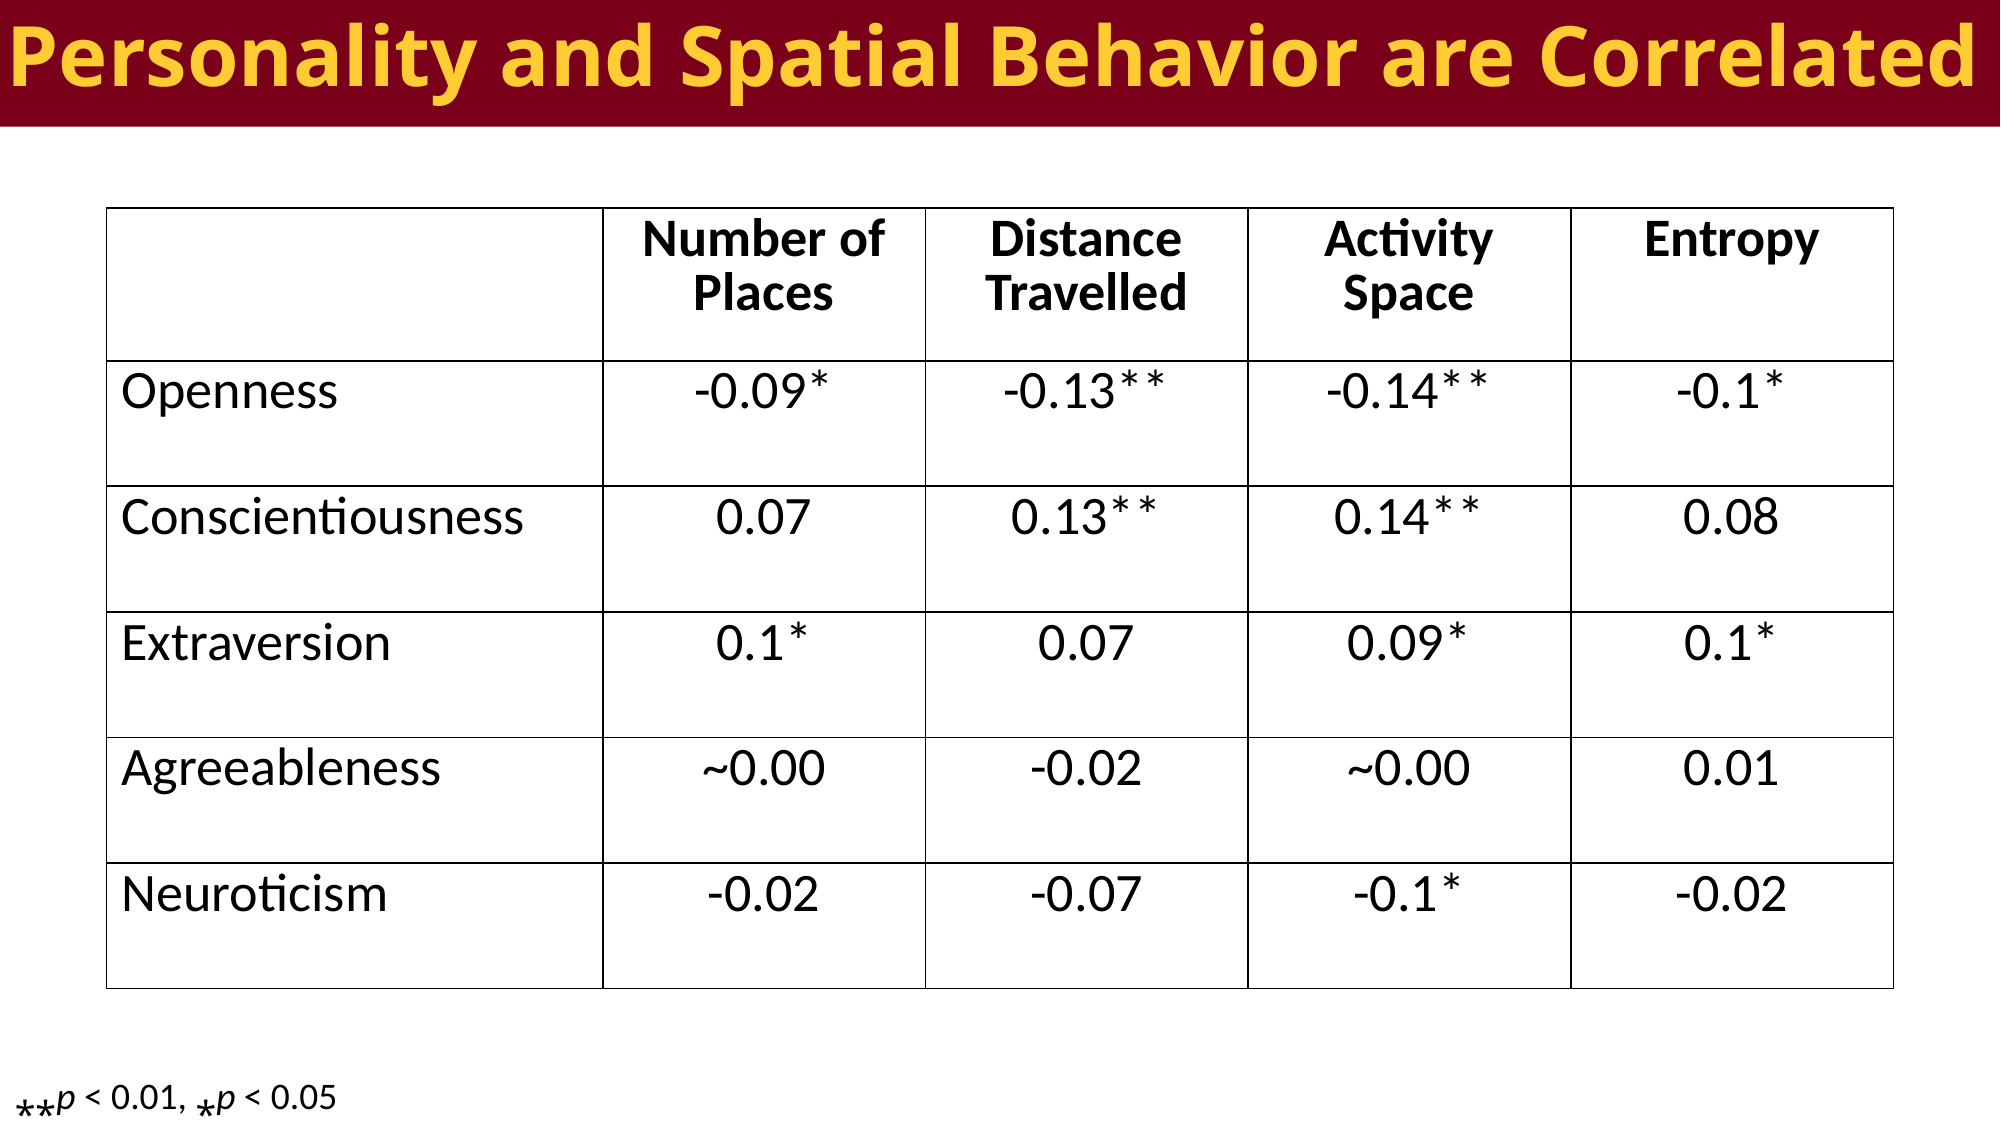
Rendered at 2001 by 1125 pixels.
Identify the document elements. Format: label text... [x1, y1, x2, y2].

table_cell -0.07 [926, 864, 1247, 988]
table_cell Extraversion [107, 613, 602, 737]
table_cell -0.02 [926, 738, 1247, 862]
table_header Entropy [1572, 209, 1893, 360]
table_cell Agreeableness [107, 738, 602, 862]
table_cell -0.1* [1249, 864, 1570, 988]
table_cell 0.07 [604, 487, 925, 611]
table_cell -0.02 [604, 864, 925, 988]
table_cell ~0.00 [1249, 738, 1570, 862]
table_cell Neuroticism [107, 864, 602, 988]
table_cell -0.14** [1249, 362, 1570, 485]
table_cell -0.13** [926, 362, 1247, 485]
table_header Distance Travelled [926, 209, 1247, 360]
table_header Activity Space [1249, 209, 1570, 360]
table_cell 0.13** [926, 487, 1247, 611]
table_cell -0.02 [1572, 864, 1893, 988]
table_cell ~0.00 [604, 738, 925, 862]
table_cell Openness [107, 362, 602, 485]
table_cell 0.1* [604, 613, 925, 737]
table_cell Conscientiousness [107, 487, 602, 611]
table_cell 0.01 [1572, 738, 1893, 862]
table_cell 0.1* [1572, 613, 1893, 737]
table_cell -0.09* [604, 362, 925, 485]
text_box Personality and Spatial Behavior are Correlated [0, 0, 2000, 127]
table_header Number of Places [604, 209, 925, 360]
table_cell -0.1* [1572, 362, 1893, 485]
table_cell 0.07 [926, 613, 1247, 737]
table_cell 0.14** [1249, 487, 1570, 611]
text_box ⁎⁎p < 0.01, ⁎p < 0.05 [0, 1064, 1000, 1125]
table_header [107, 209, 602, 360]
table_cell 0.09* [1249, 613, 1570, 737]
table_cell 0.08 [1572, 487, 1893, 611]
